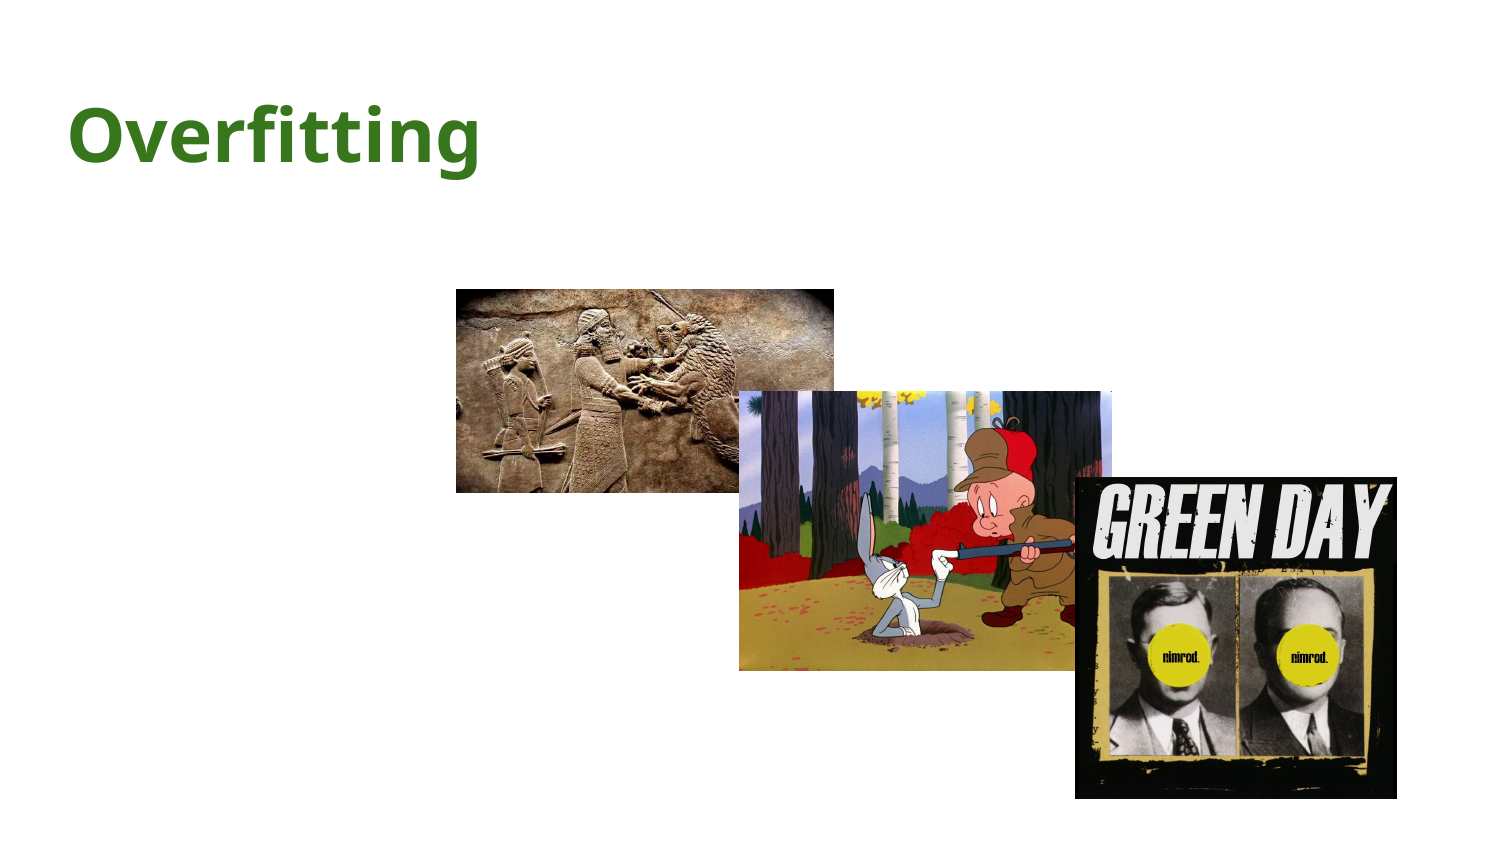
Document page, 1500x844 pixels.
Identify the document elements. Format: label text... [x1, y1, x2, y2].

title Overfitting [51, 72, 1449, 167]
picture [456, 289, 1398, 799]
